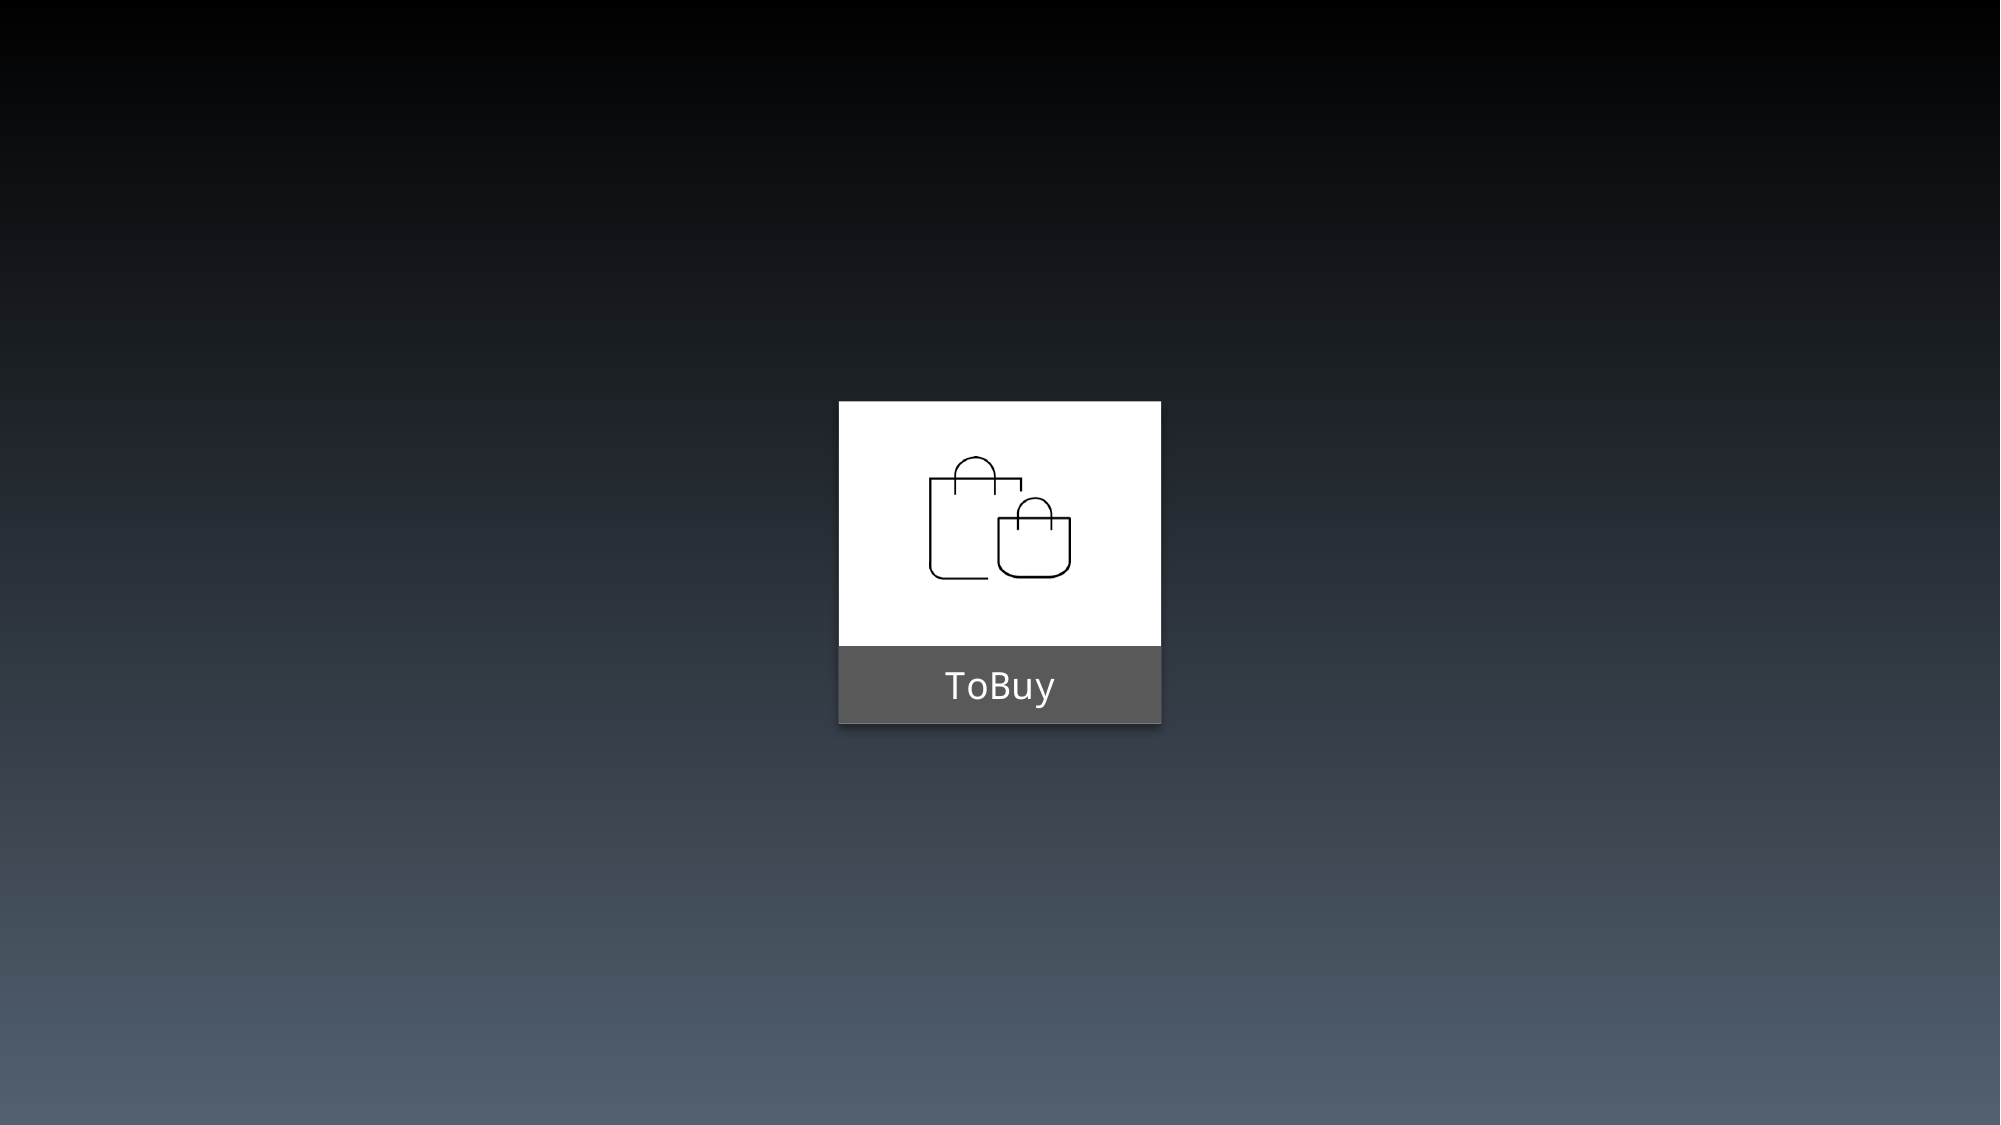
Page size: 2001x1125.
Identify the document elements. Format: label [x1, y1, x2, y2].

text_box [838, 401, 1161, 724]
